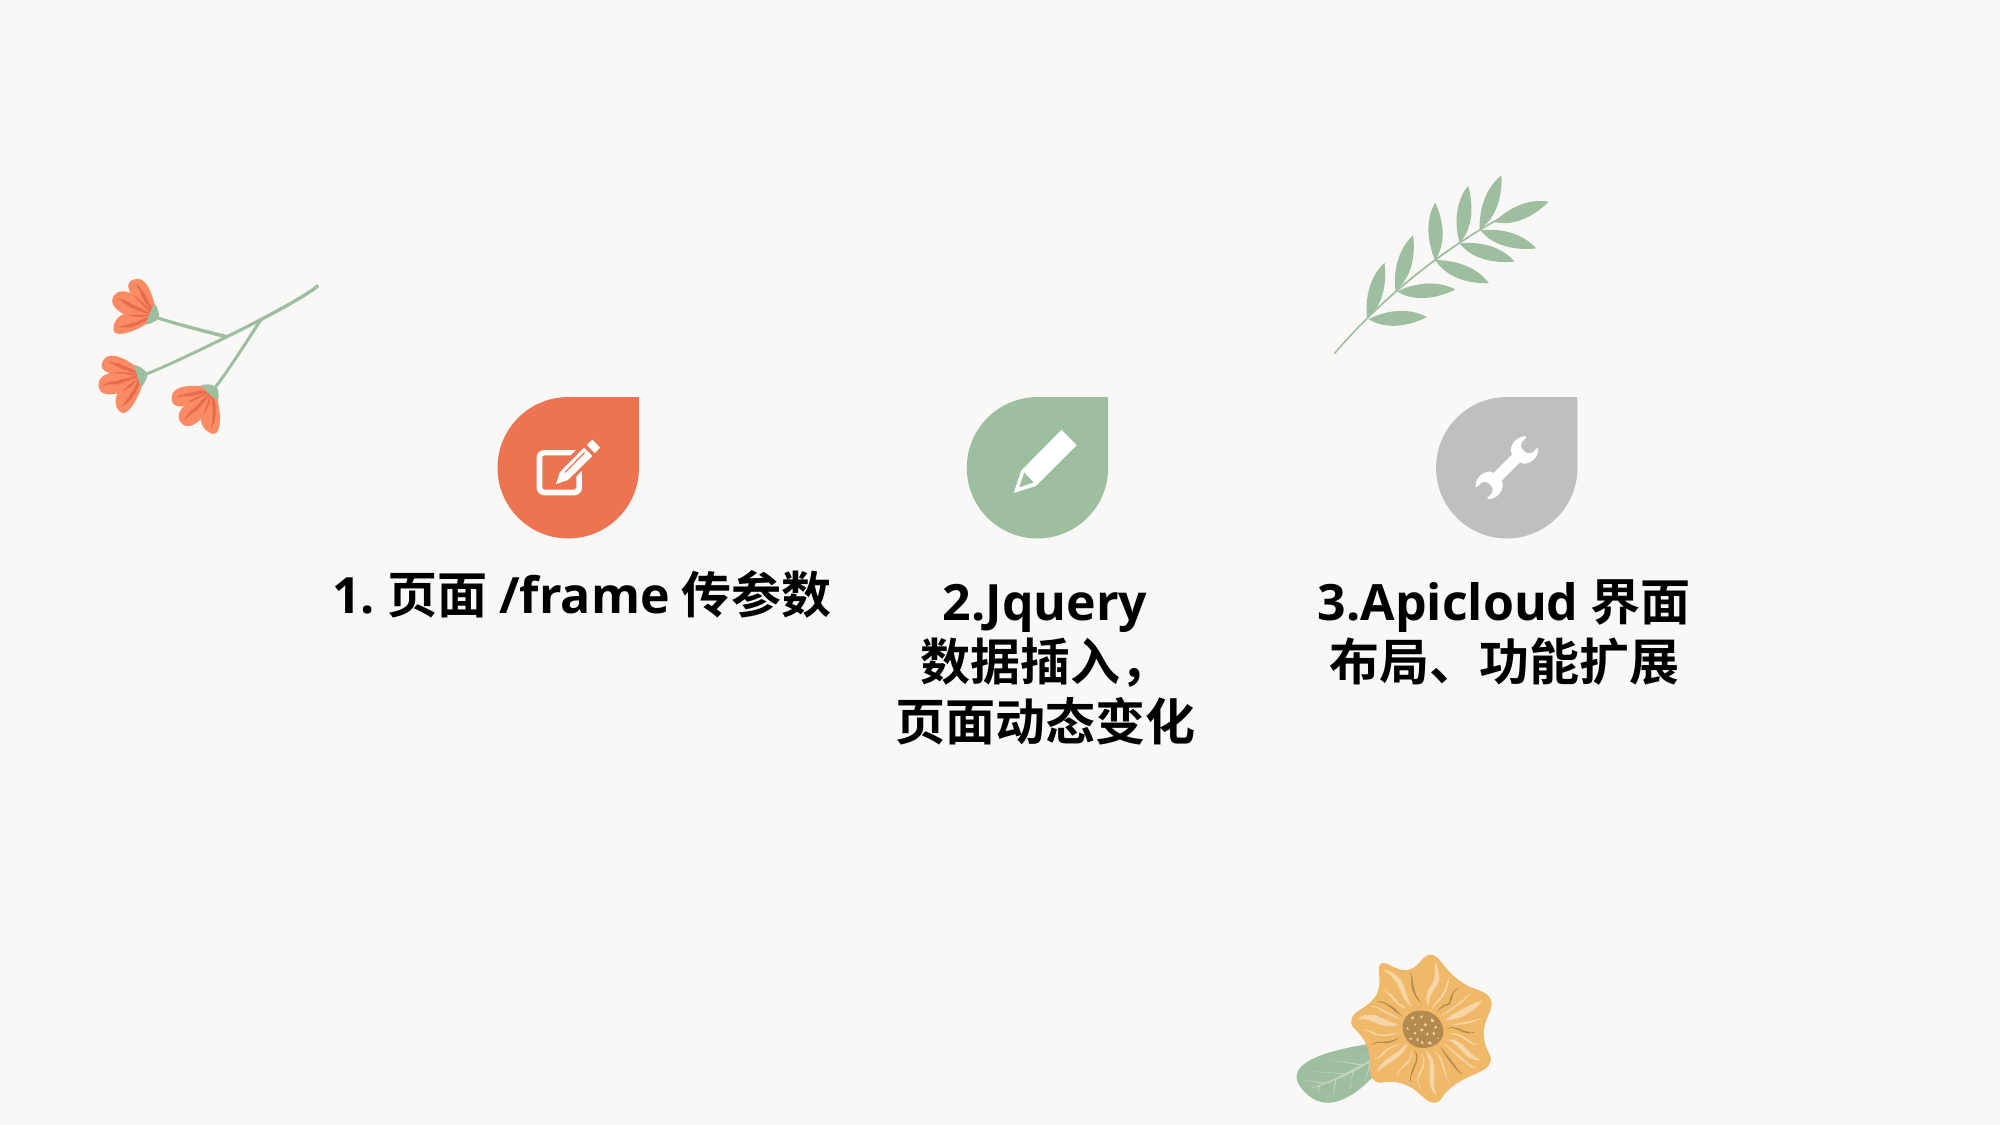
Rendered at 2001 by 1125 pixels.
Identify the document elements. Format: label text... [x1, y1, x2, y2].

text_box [96, 274, 320, 438]
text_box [1436, 397, 1578, 539]
text_box 1.页面/frame传参数 [326, 563, 837, 624]
text_box 2.Jquery 数据插入， 页面动态变化 [875, 570, 1215, 751]
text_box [966, 397, 1109, 539]
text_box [497, 397, 639, 539]
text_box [1273, 954, 1496, 1125]
text_box 3.Apicloud界面布局、功能扩展 [1308, 570, 1701, 691]
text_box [1333, 175, 1549, 355]
